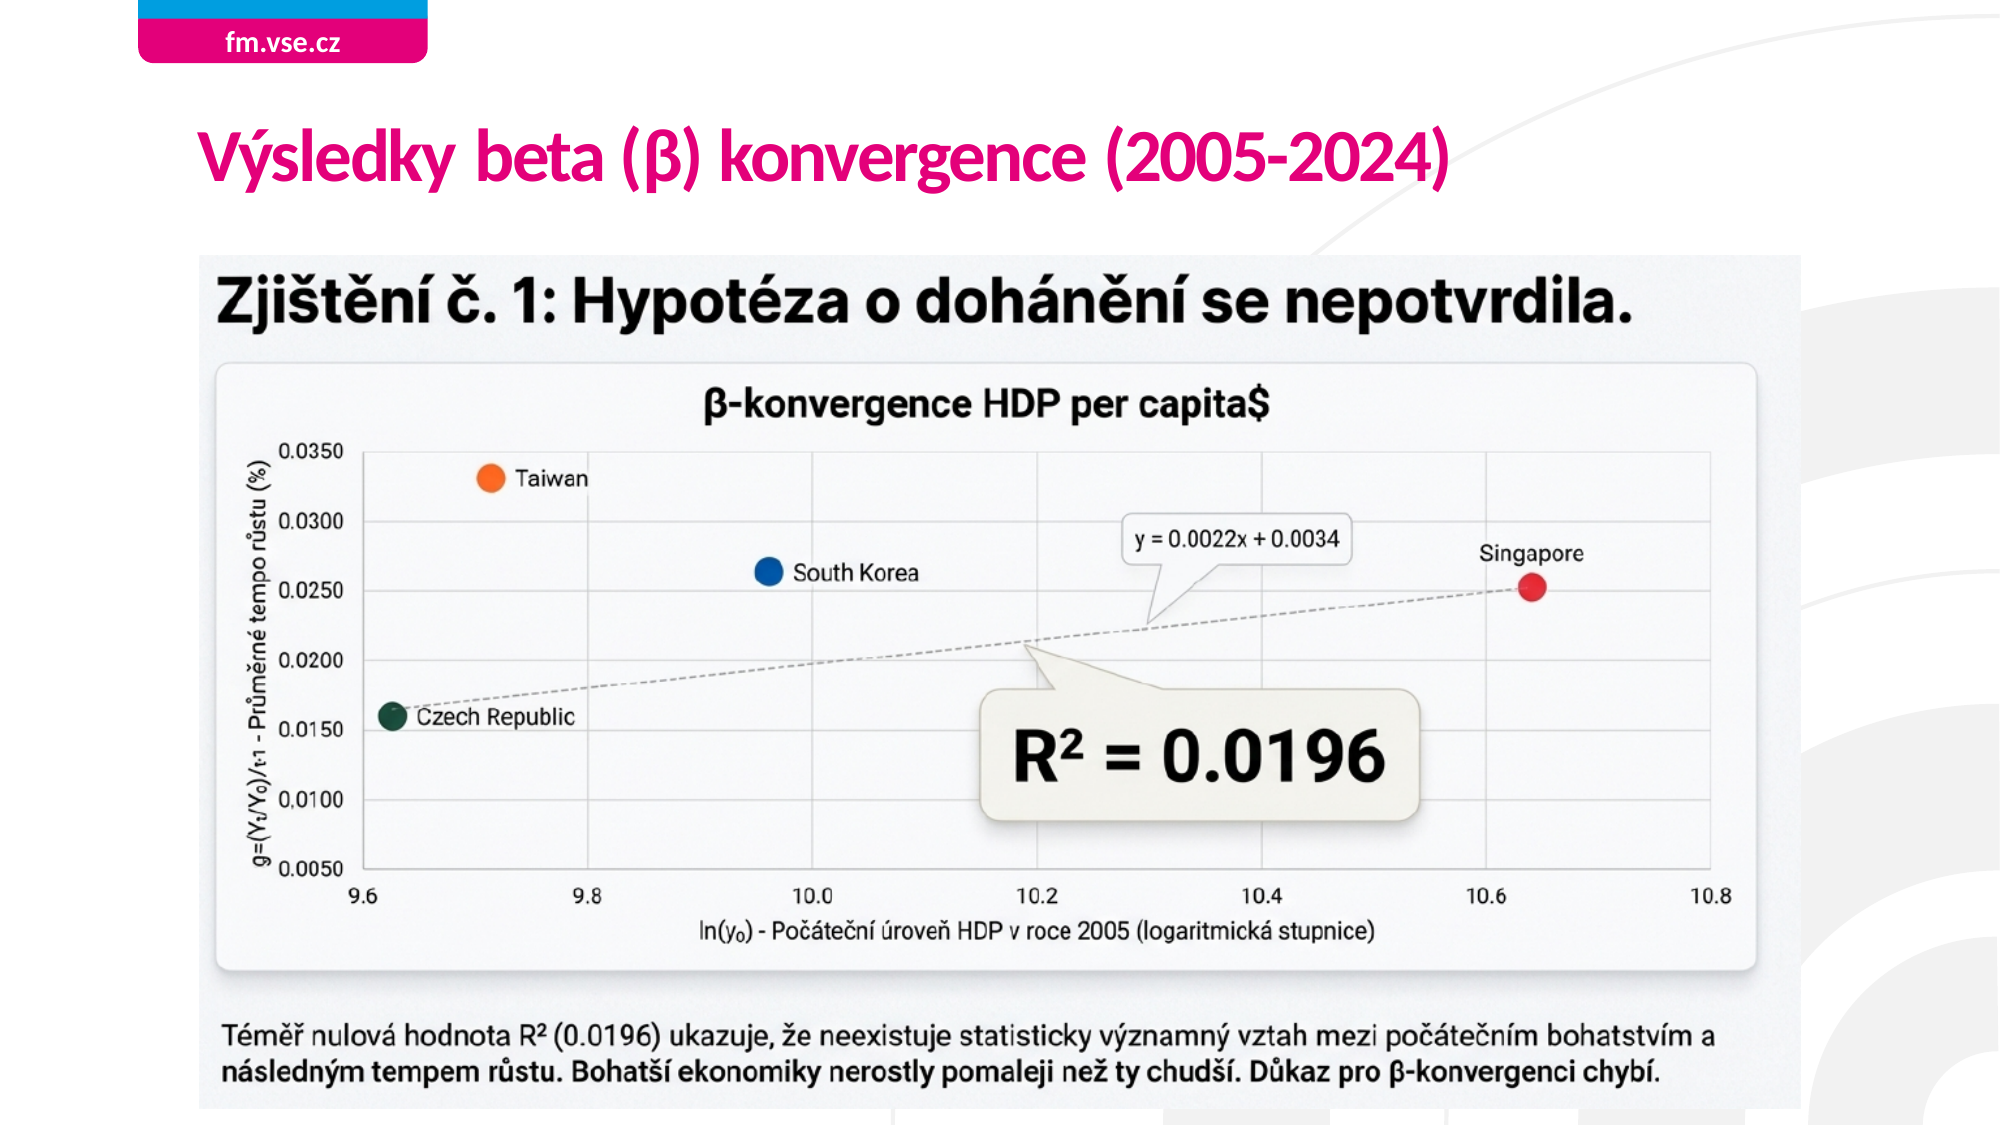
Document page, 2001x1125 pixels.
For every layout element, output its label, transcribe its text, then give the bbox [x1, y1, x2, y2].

picture [199, 255, 1801, 1110]
text_box Výsledky beta (β) konvergence (2005-2024) [182, 102, 1775, 206]
